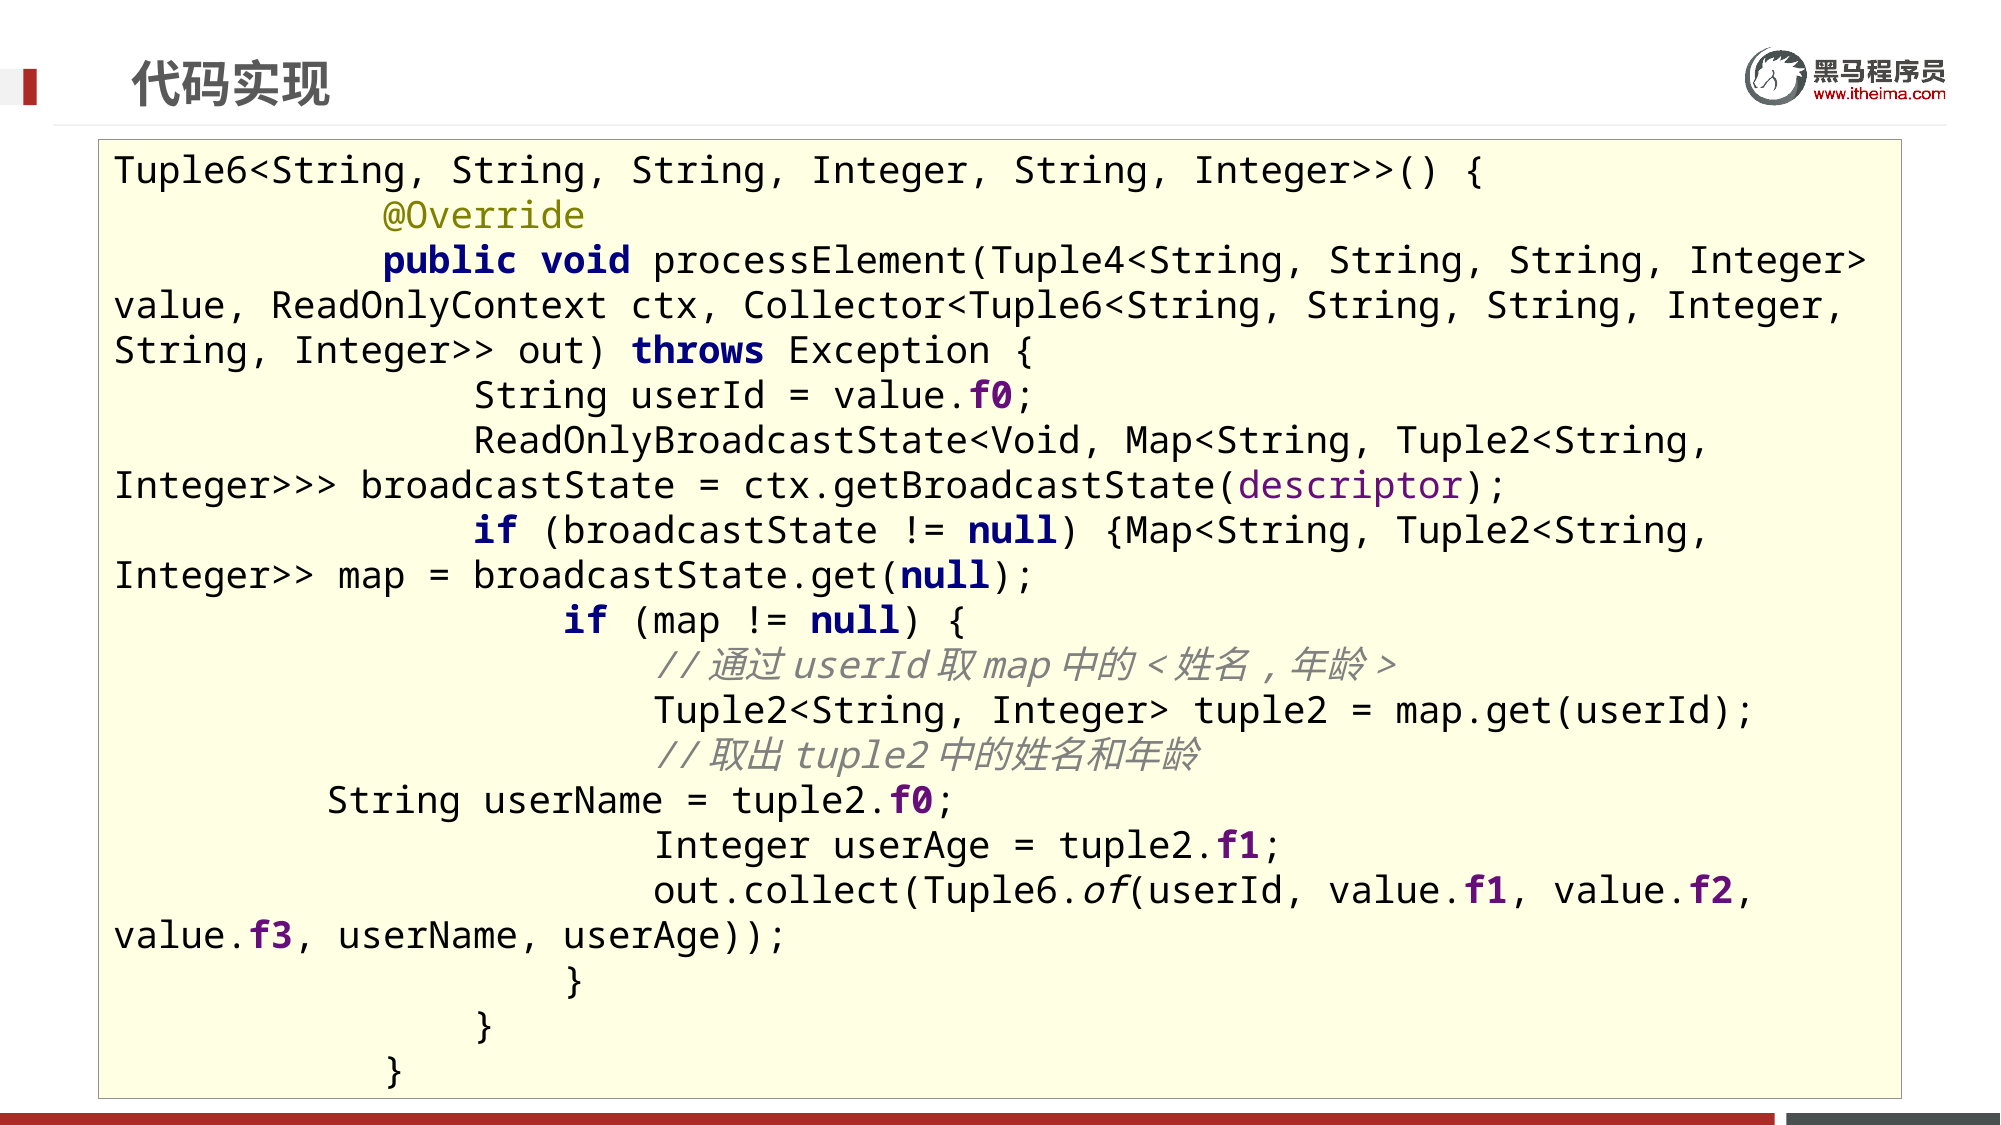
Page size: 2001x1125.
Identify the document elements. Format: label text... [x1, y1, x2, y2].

text_box Tuple6<String, String, String, Integer, String, Integer>>() { @Override public void processElement(Tuple4<String, String, String, Integer> value, ReadOnlyContext ctx, Collector<Tuple6<String, String, String, Integer, String, Integer>> out) throws Exception { String userId = value.f0; ReadOnlyBroadcastState<Void, Map<String, Tuple2<String, Integer>>> broadcastState = ctx.getBroadcastState(descriptor); if (broadcastState != null) {Map<String, Tuple2<String, Integer>> map = broadcastState.get(null); if (map != null) { //通过userId取map中的<姓名,年龄> Tuple2<String, Integer> tuple2 = map.get(userId); //取出tuple2中的姓名和年龄 String userName = tuple2.f0; Integer userAge = tuple2.f1; out.collect(Tuple6.of(userId, value.f1, value.f2, value.f3, userName, userAge)); } } } [98, 138, 1902, 1099]
title 代码实现 [116, 40, 1556, 125]
picture [1744, 46, 1946, 106]
